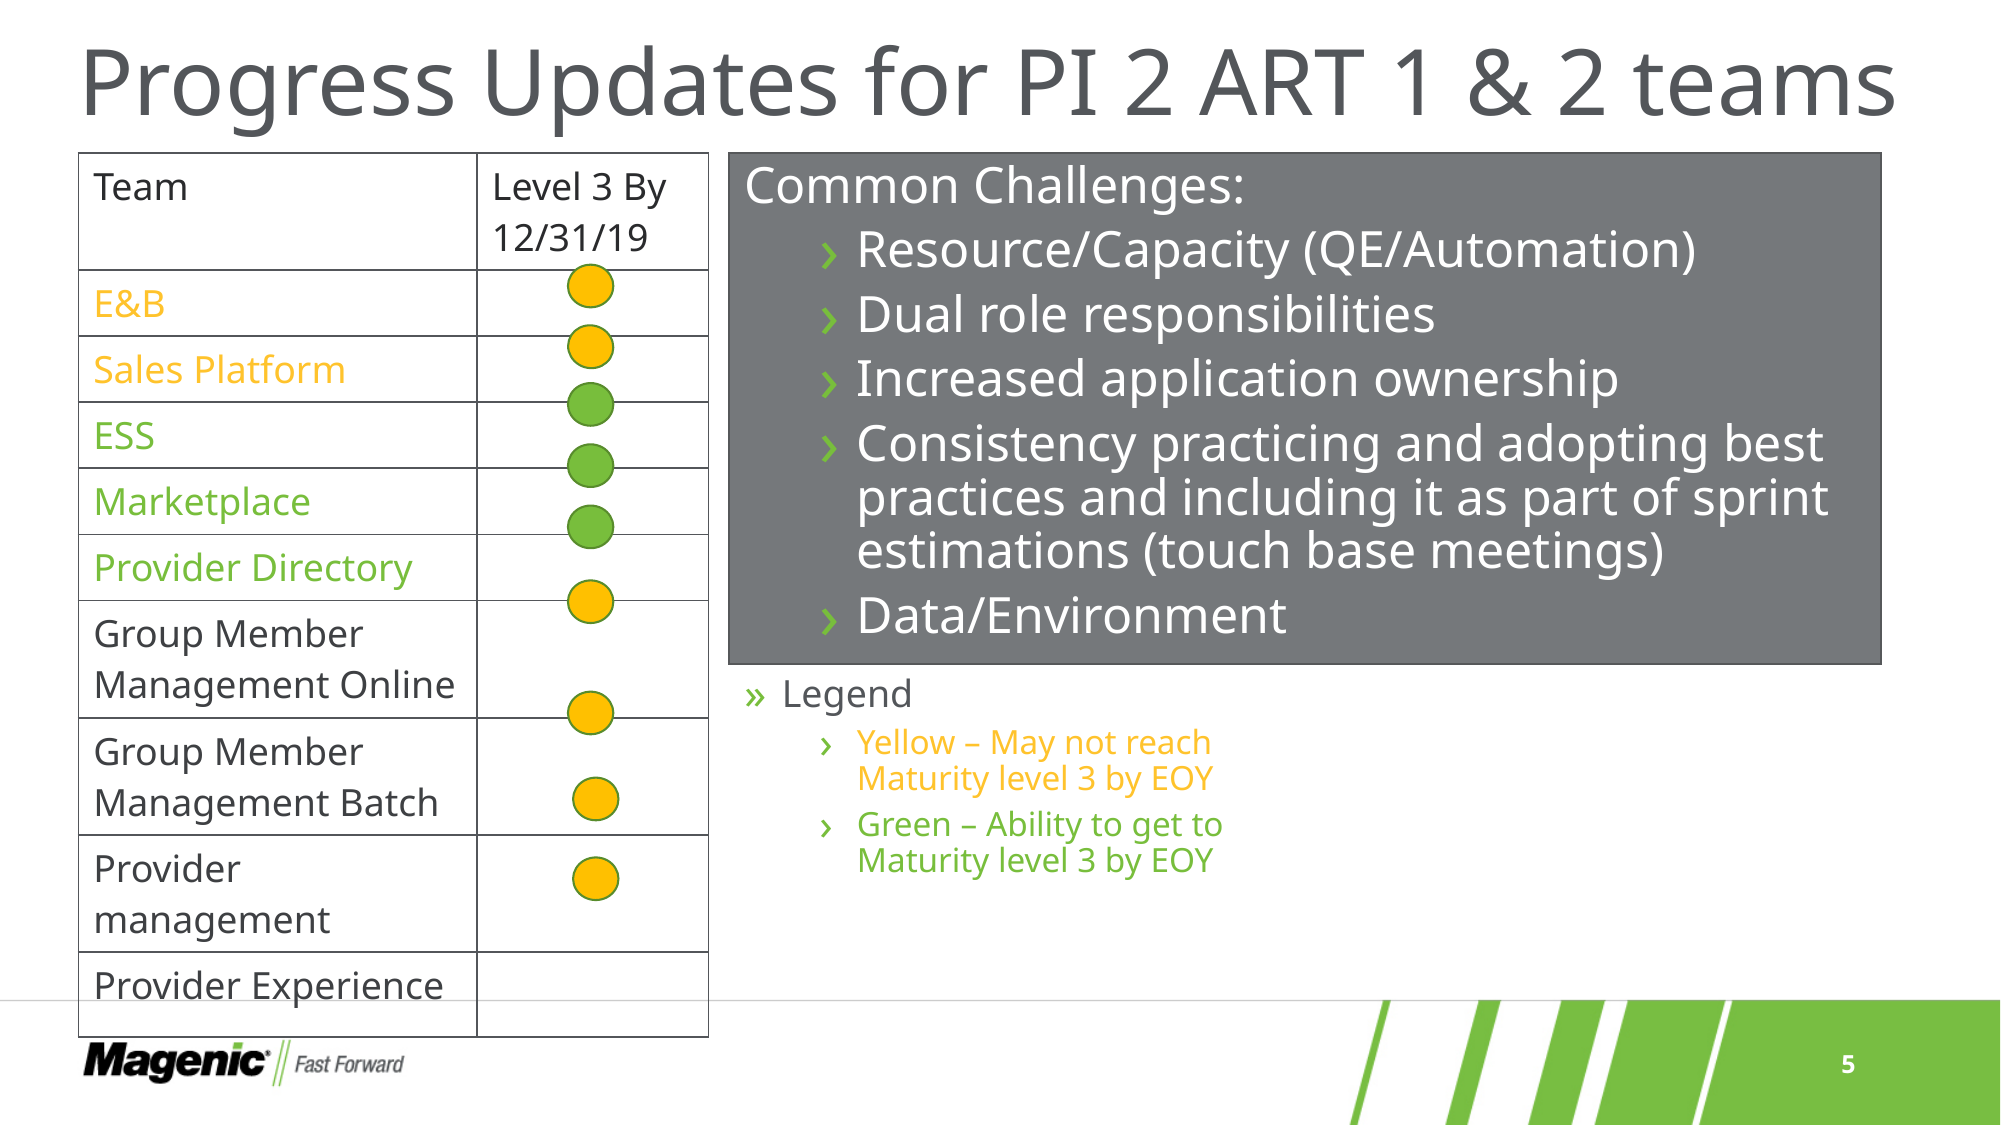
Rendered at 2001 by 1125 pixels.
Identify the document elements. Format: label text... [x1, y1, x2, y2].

text_box Legend Yellow – May not reach Maturity level 3 by EOY Green – Ability to get to Maturity level 3 by EOY [729, 667, 1360, 931]
table_cell [478, 469, 708, 534]
table_cell ESS [79, 403, 476, 467]
text_box [572, 856, 620, 902]
text_box [566, 382, 615, 427]
text_box [566, 579, 615, 625]
text_box [566, 443, 615, 489]
text_box [566, 690, 615, 736]
text_box [572, 776, 620, 822]
table_cell [478, 836, 708, 951]
picture [0, 0, 2001, 1125]
table_cell [478, 601, 708, 717]
text_box [566, 504, 615, 550]
text_box [566, 263, 615, 309]
table_cell [478, 271, 708, 335]
table_cell Provider Experience [79, 953, 476, 1036]
table_header Level 3 By 12/31/19 [478, 154, 708, 269]
table_cell Marketplace [79, 469, 476, 534]
table_cell E&B [79, 271, 476, 335]
table_cell [478, 719, 708, 834]
table_cell Group Member Management Batch [79, 719, 476, 834]
table_cell [478, 535, 708, 600]
text_box [567, 324, 615, 370]
title Progress Updates for PI 2 ART 1 & 2 teams [63, 41, 1938, 131]
table_cell Sales Platform [79, 337, 476, 401]
table_cell [478, 337, 708, 401]
table_cell [478, 403, 708, 467]
text_box Common Challenges: Resource/Capacity (QE/Automation) Dual role responsibilities Increased application ownership Consistency practicing and adopting best practices and including it as part of sprint estimations (touch base meetings) Data/Environment [728, 152, 1882, 665]
table_cell Provider Directory [79, 535, 476, 600]
table_header Team [79, 154, 476, 269]
table_cell Provider management [79, 836, 476, 951]
table_cell [478, 953, 708, 1036]
table_cell Group Member Management Online [79, 601, 476, 717]
